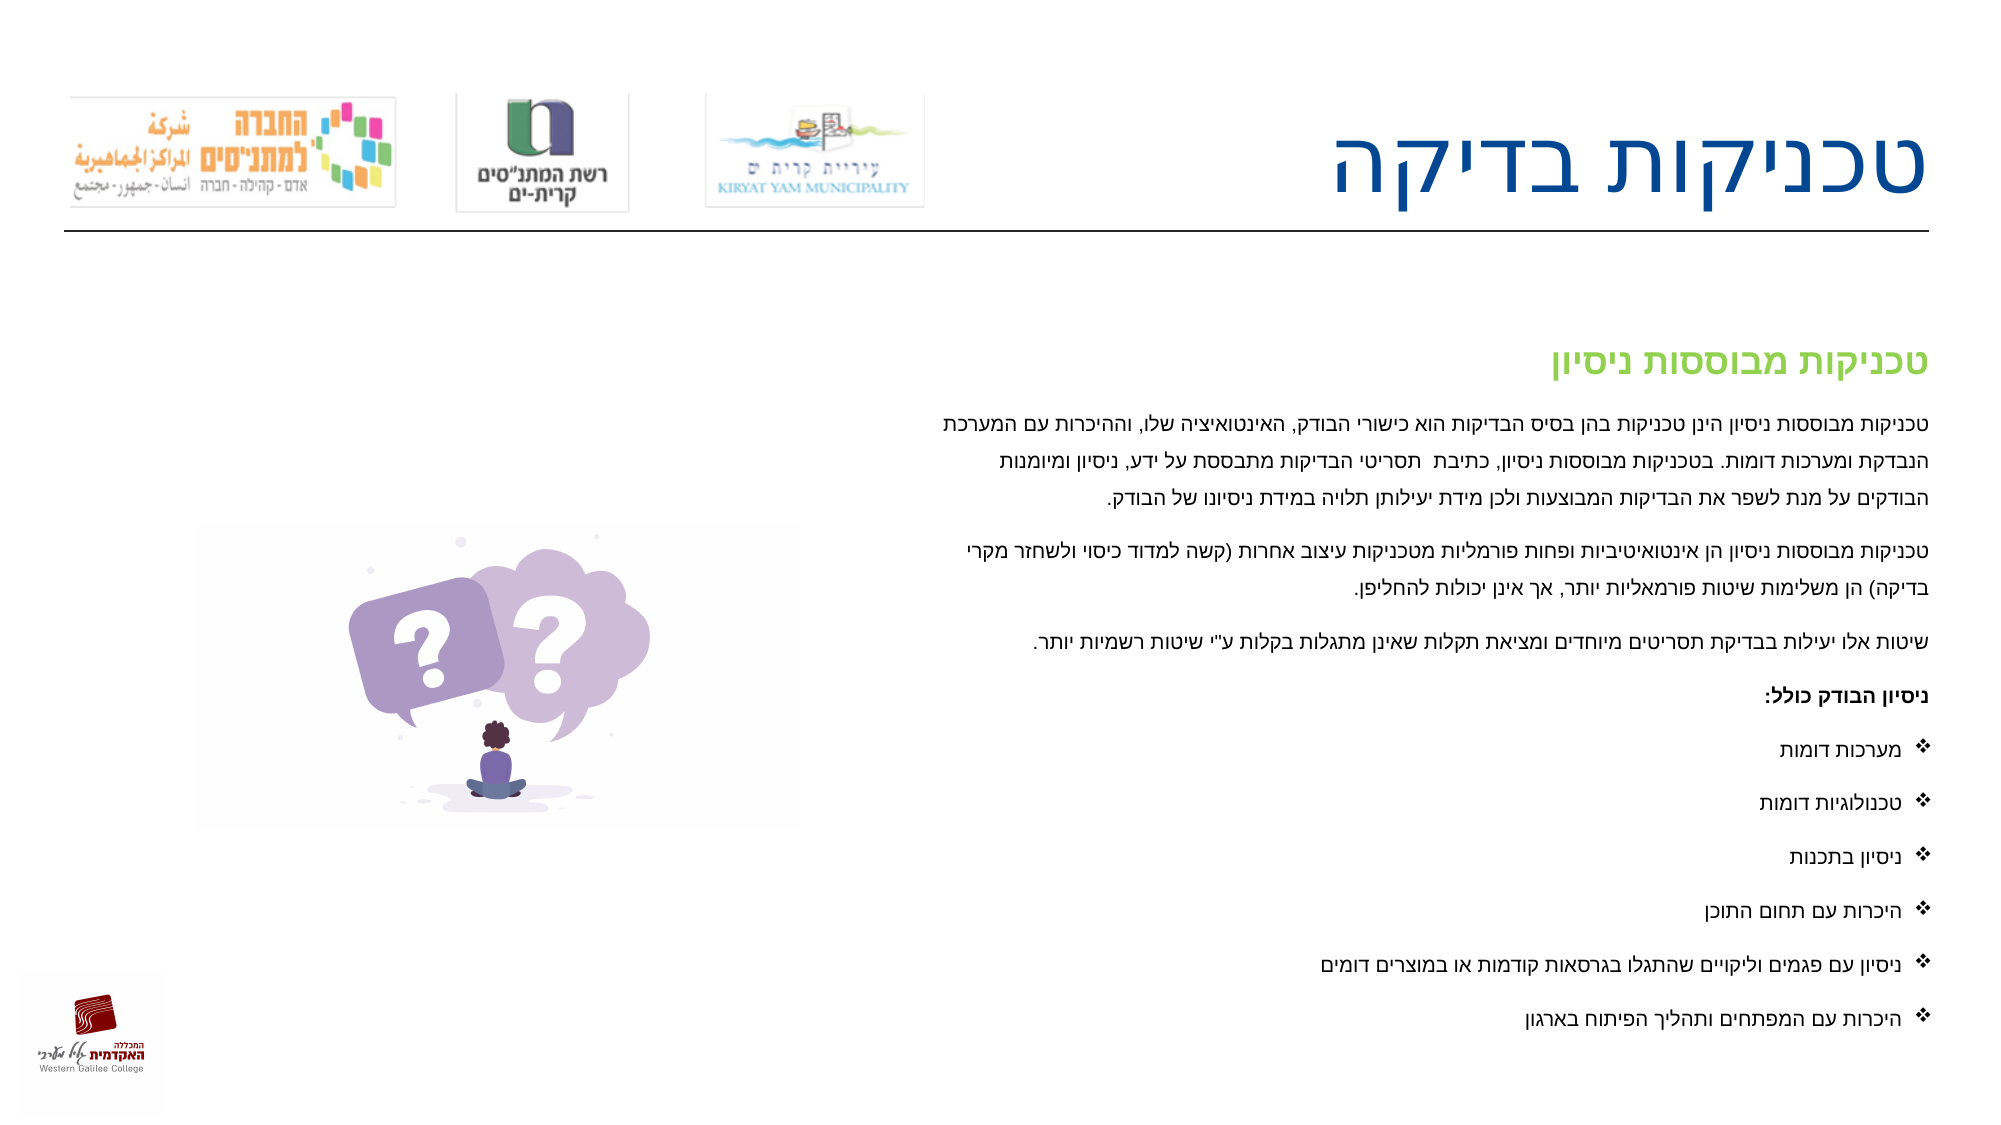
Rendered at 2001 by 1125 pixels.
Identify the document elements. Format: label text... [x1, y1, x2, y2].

picture [18, 970, 164, 1116]
title טכניקות בדיקה [64, 55, 1930, 221]
text_box טכניקות מבוססות ניסיון טכניקות מבוססות ניסיון הינן טכניקות בהן בסיס הבדיקות הוא כישורי הבודק, האינטואיציה שלו, וההיכרות עם המערכת הנבדקת ומערכות דומות. בטכניקות מבוססות ניסיון, כתיבת תסריטי הבדיקות מתבססת על ידע, ניסיון ומיומנות הבודקים על מנת לשפר את הבדיקות המבוצעות ולכן מידת יעילותן תלויה במידת ניסיונו של הבודק. טכניקות מבוססות ניסיון הן אינטואיטיביות ופחות פורמליות מטכניקות עיצוב אחרות (קשה למדוד כיסוי ולשחזר מקרי בדיקה) הן משלימות שיטות פורמאליות יותר, אך אינן יכולות להחליפן. שיטות אלו יעילות בבדיקת תסריטים מיוחדים ומציאת תקלות שאינן מתגלות בקלות ע"י שיטות רשמיות יותר. ניסיון הבודק כולל: מערכות דומות טכנולוגיות דומות ניסיון בתכנות היכרות עם תחום התוכן ניסיון עם פגמים וליקויים שהתגלו בגרסאות קודמות או במוצרים דומים היכרות עם המפתחים ותהליך הפיתוח בארגון [924, 309, 1930, 1043]
picture [70, 93, 925, 213]
picture [195, 523, 799, 830]
